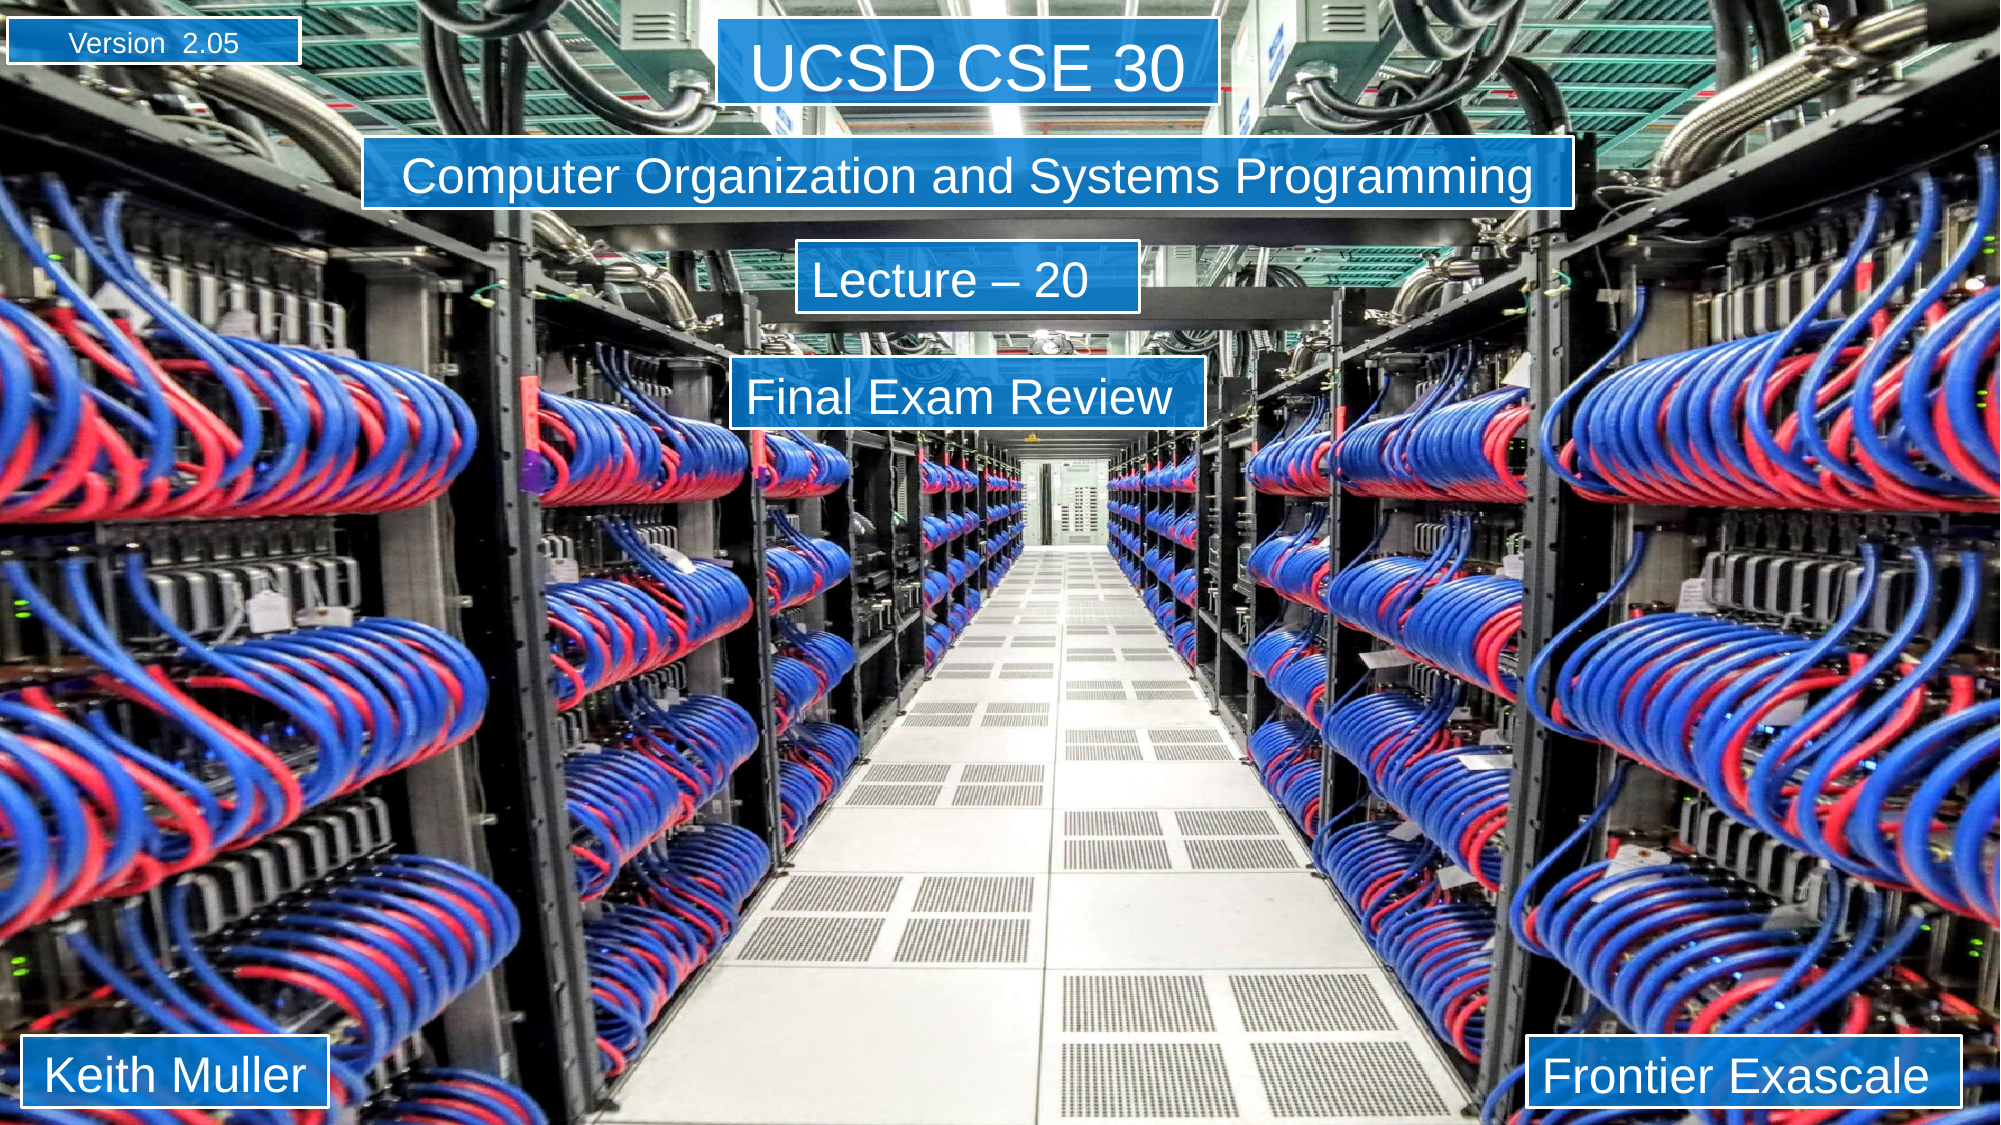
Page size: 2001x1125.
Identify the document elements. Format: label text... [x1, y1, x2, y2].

text_box Keith Muller [21, 1035, 329, 1108]
text_box Lecture – 20 [796, 240, 1140, 313]
text_box UCSD CSE 30 [716, 17, 1220, 105]
picture [0, 0, 2000, 1125]
text_box Frontier Exascale [1526, 1035, 1962, 1108]
text_box Computer Organization and Systems Programming [362, 136, 1574, 209]
text_box Version 2.05 [7, 17, 300, 64]
text_box Final Exam Review [730, 356, 1206, 429]
